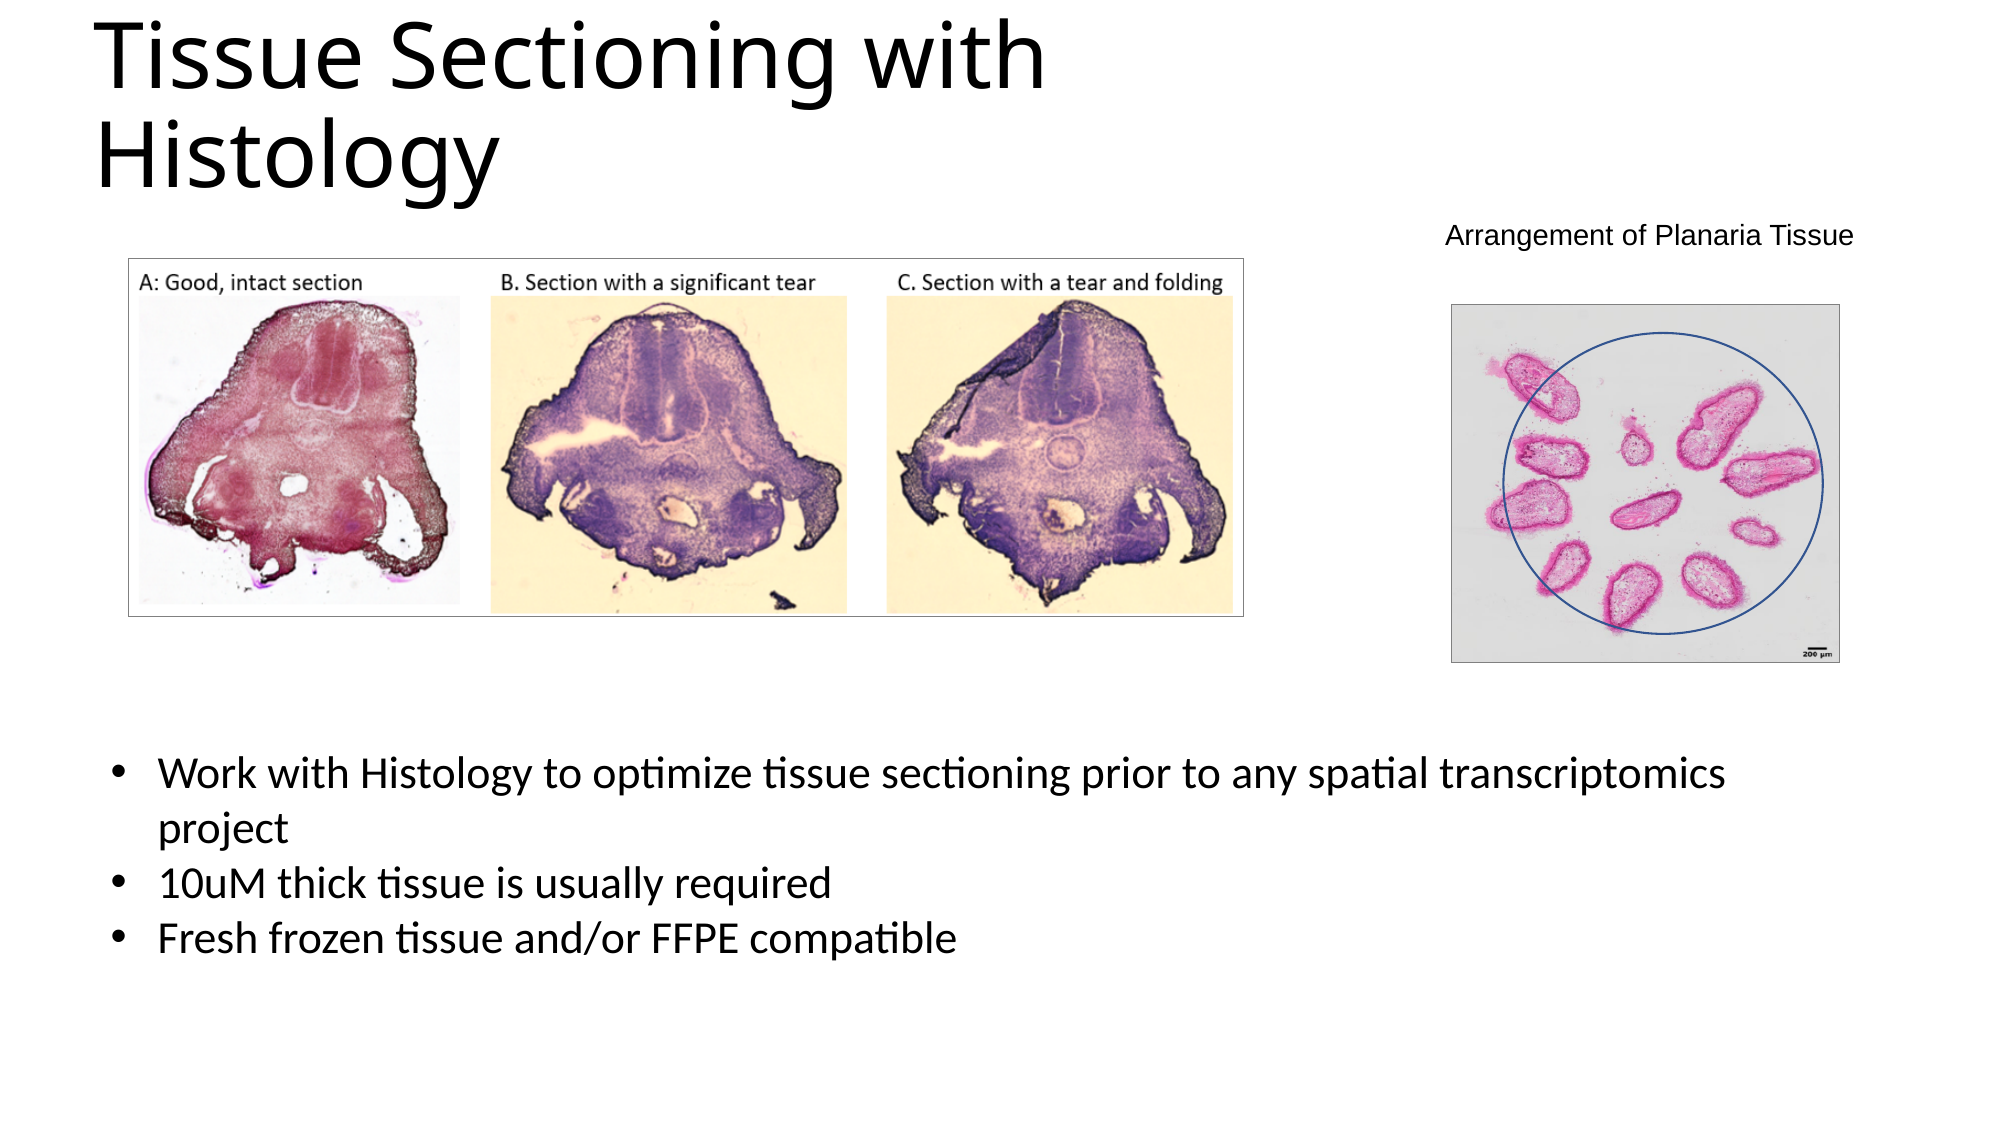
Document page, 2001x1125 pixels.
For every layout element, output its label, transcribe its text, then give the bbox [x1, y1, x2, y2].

picture [128, 258, 1244, 617]
text_box Arrangement of Planaria Tissue [1430, 208, 1897, 259]
text_box Work with Histology to optimize tissue sectioning prior to any spatial transcriptomics project 10uM thick tissue is usually required Fresh frozen tissue and/or FFPE compatible [95, 735, 1805, 970]
picture [1451, 304, 1840, 662]
text_box Tissue Sectioning with Histology [79, 0, 1419, 218]
